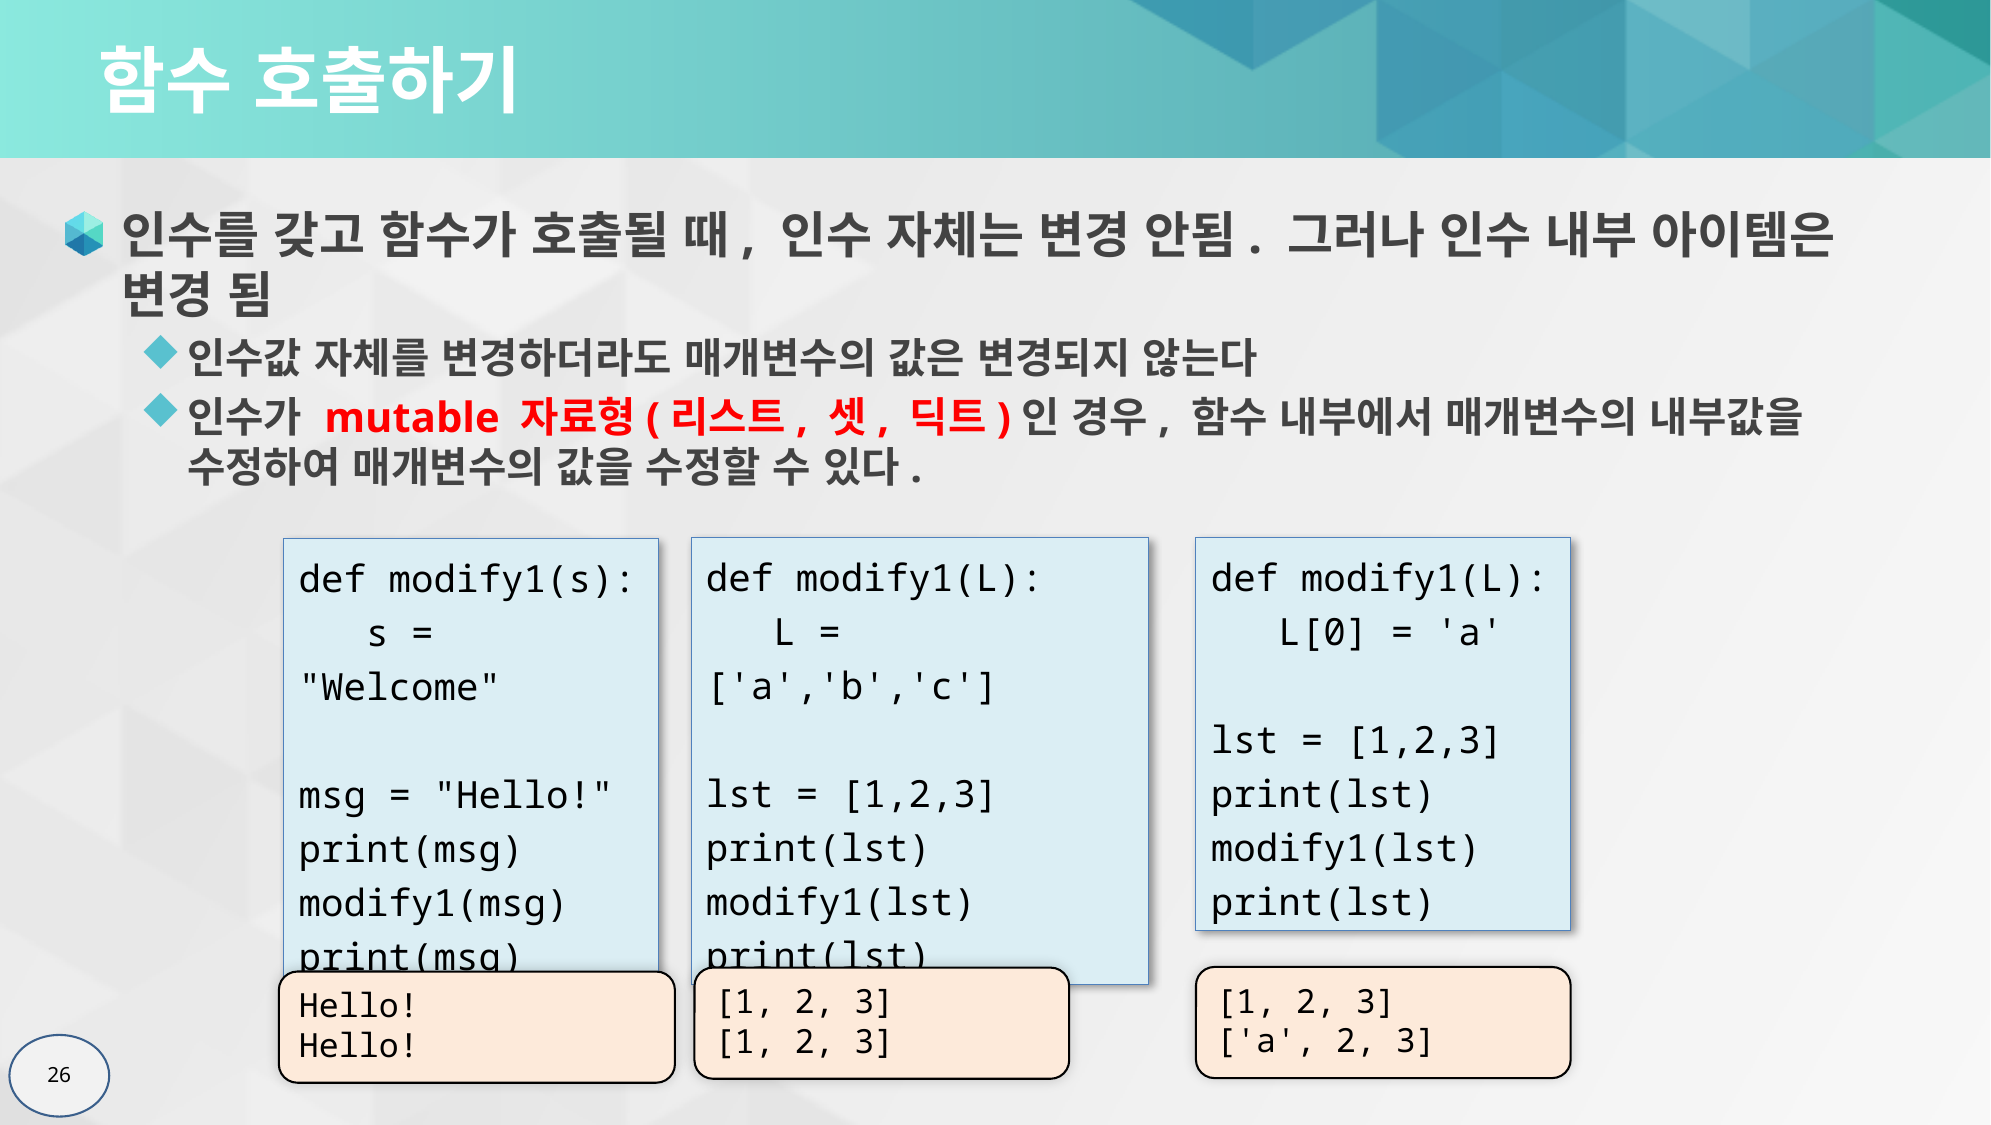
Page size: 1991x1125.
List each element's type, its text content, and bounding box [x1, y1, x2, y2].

picture [0, 0, 1991, 1125]
text_box [1, 2, 3] [1, 2, 3] [694, 967, 1070, 1079]
text_box def modify1(L): L = ['a','b','c'] lst = [1,2,3] print(lst) modify1(lst) print(lst) [691, 537, 1149, 985]
text_box [1, 2, 3] ['a', 2, 3] [1195, 966, 1571, 1079]
text_box def modify1(L): L[0] = 'a' lst = [1,2,3] print(lst) modify1(lst) print(lst) [1195, 537, 1571, 931]
text_box def modify1(s): s = "Welcome" msg = "Hello!" print(msg) modify1(msg) print(msg) [283, 538, 659, 968]
list 인수를 갖고 함수가 호출될 때, 인수 자체는 변경 안됨. 그러나 인수 내부 아이템은 변경 됨 인수값 자체를 변경하더라도 매개변수의 값은 변경되지 않는다 인수가 mutable 자료형(리스트, 셋, 딕트)인 경우, 함수 내부에서 매개변수의 내부값을 수정하여 매개변수의 값을 수정할 수 있다. [50, 196, 1929, 1079]
text_box Hello! Hello! [278, 971, 675, 1083]
title 함수 호출하기 [83, 0, 1681, 158]
